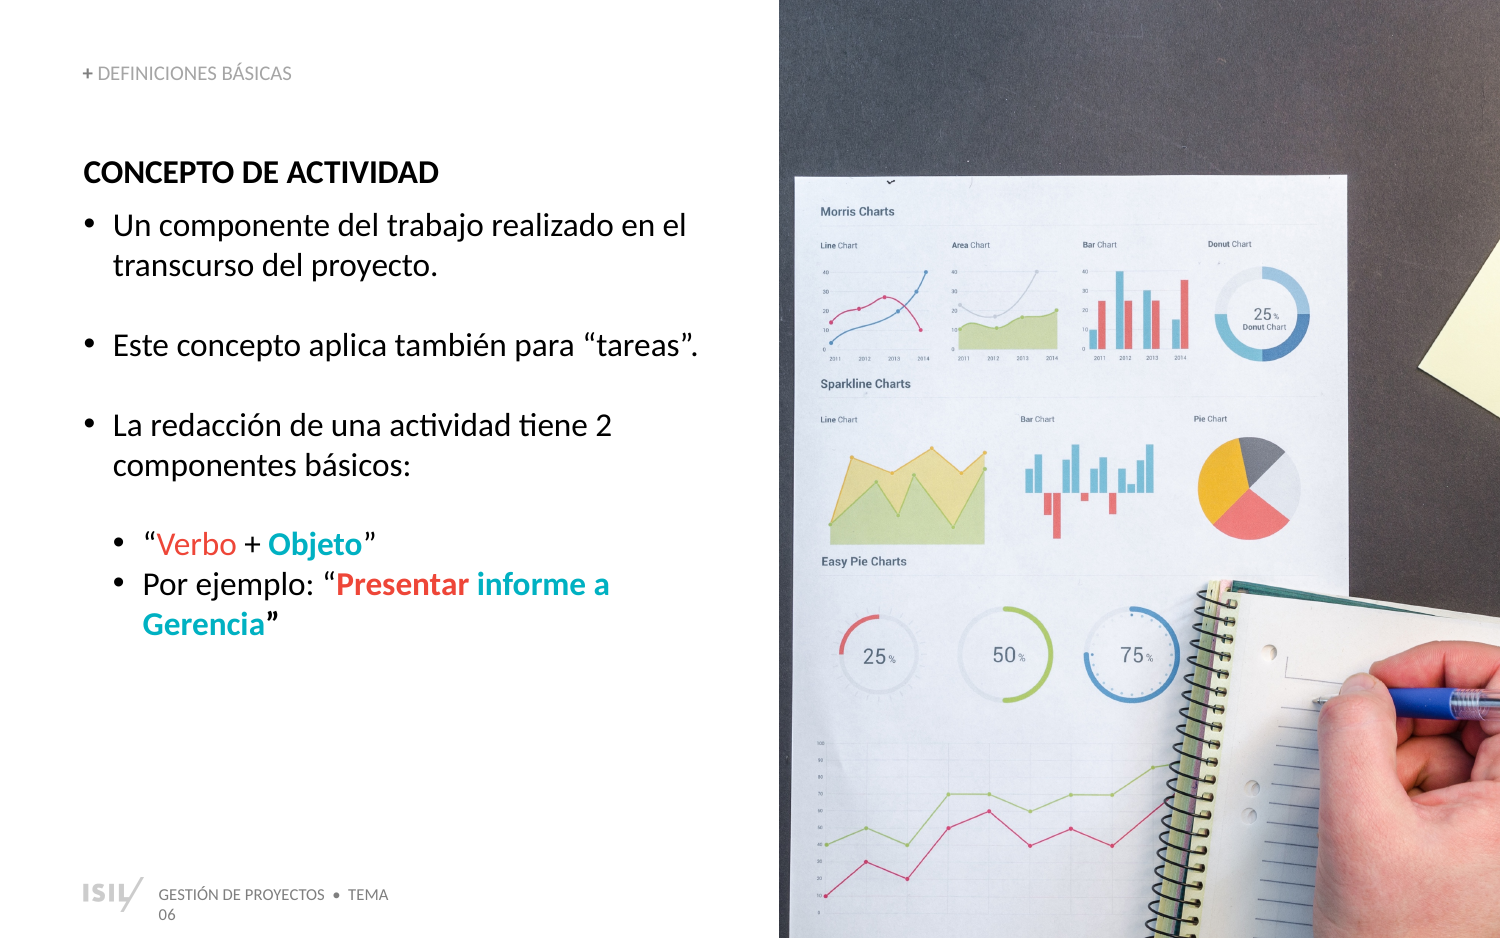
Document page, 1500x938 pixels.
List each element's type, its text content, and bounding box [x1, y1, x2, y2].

text_box + DEFINICIONES BÁSICAS [82, 61, 482, 85]
picture [779, 0, 1500, 938]
text_box CONCEPTO DE ACTIVIDAD Un componente del trabajo realizado en el transcurso del proyecto. Este concepto aplica también para “tareas”. La redacción de una actividad tiene 2 componentes básicos: “Verbo + Objeto” Por ejemplo: “Presentar informe a Gerencia” [83, 150, 721, 643]
